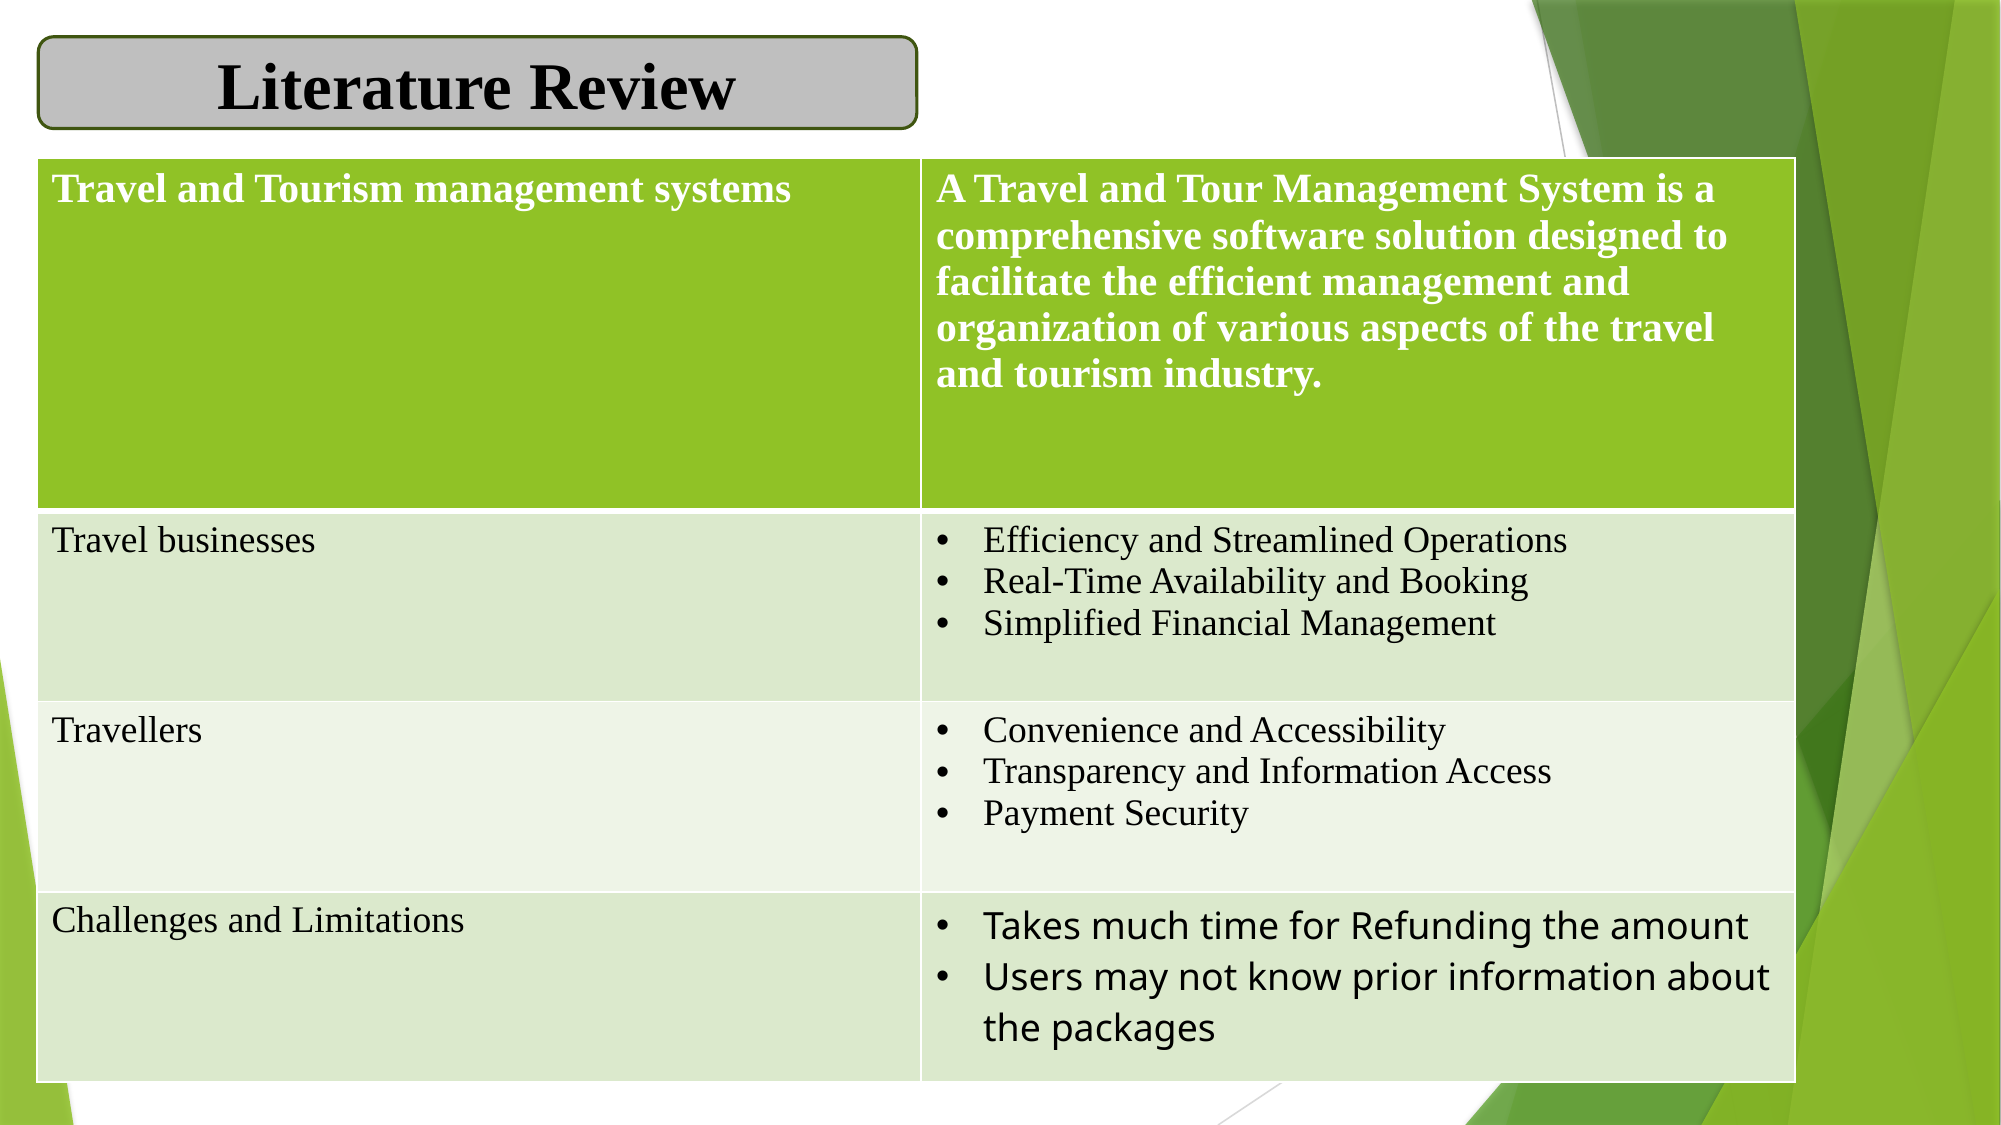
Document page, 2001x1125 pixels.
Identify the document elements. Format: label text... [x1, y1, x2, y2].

table_cell Efficiency and Streamlined Operations Real-Time Availability and Booking Simplified Financial Management [922, 514, 1794, 701]
text_box Literature Review [36, 35, 919, 131]
table_cell Takes much time for Refunding the amount Users may not know prior information about the packages [922, 893, 1794, 1081]
table_header Travel and Tourism management systems [38, 159, 920, 508]
table_cell Travellers [38, 702, 920, 891]
table_header A Travel and Tour Management System is a comprehensive software solution designed to facilitate the efficient management and organization of various aspects of the travel and tourism industry. [922, 159, 1794, 508]
table_cell Challenges and Limitations [38, 893, 920, 1081]
table_cell Convenience and Accessibility Transparency and Information Access Payment Security [922, 702, 1794, 891]
table_cell Travel businesses [38, 514, 920, 701]
